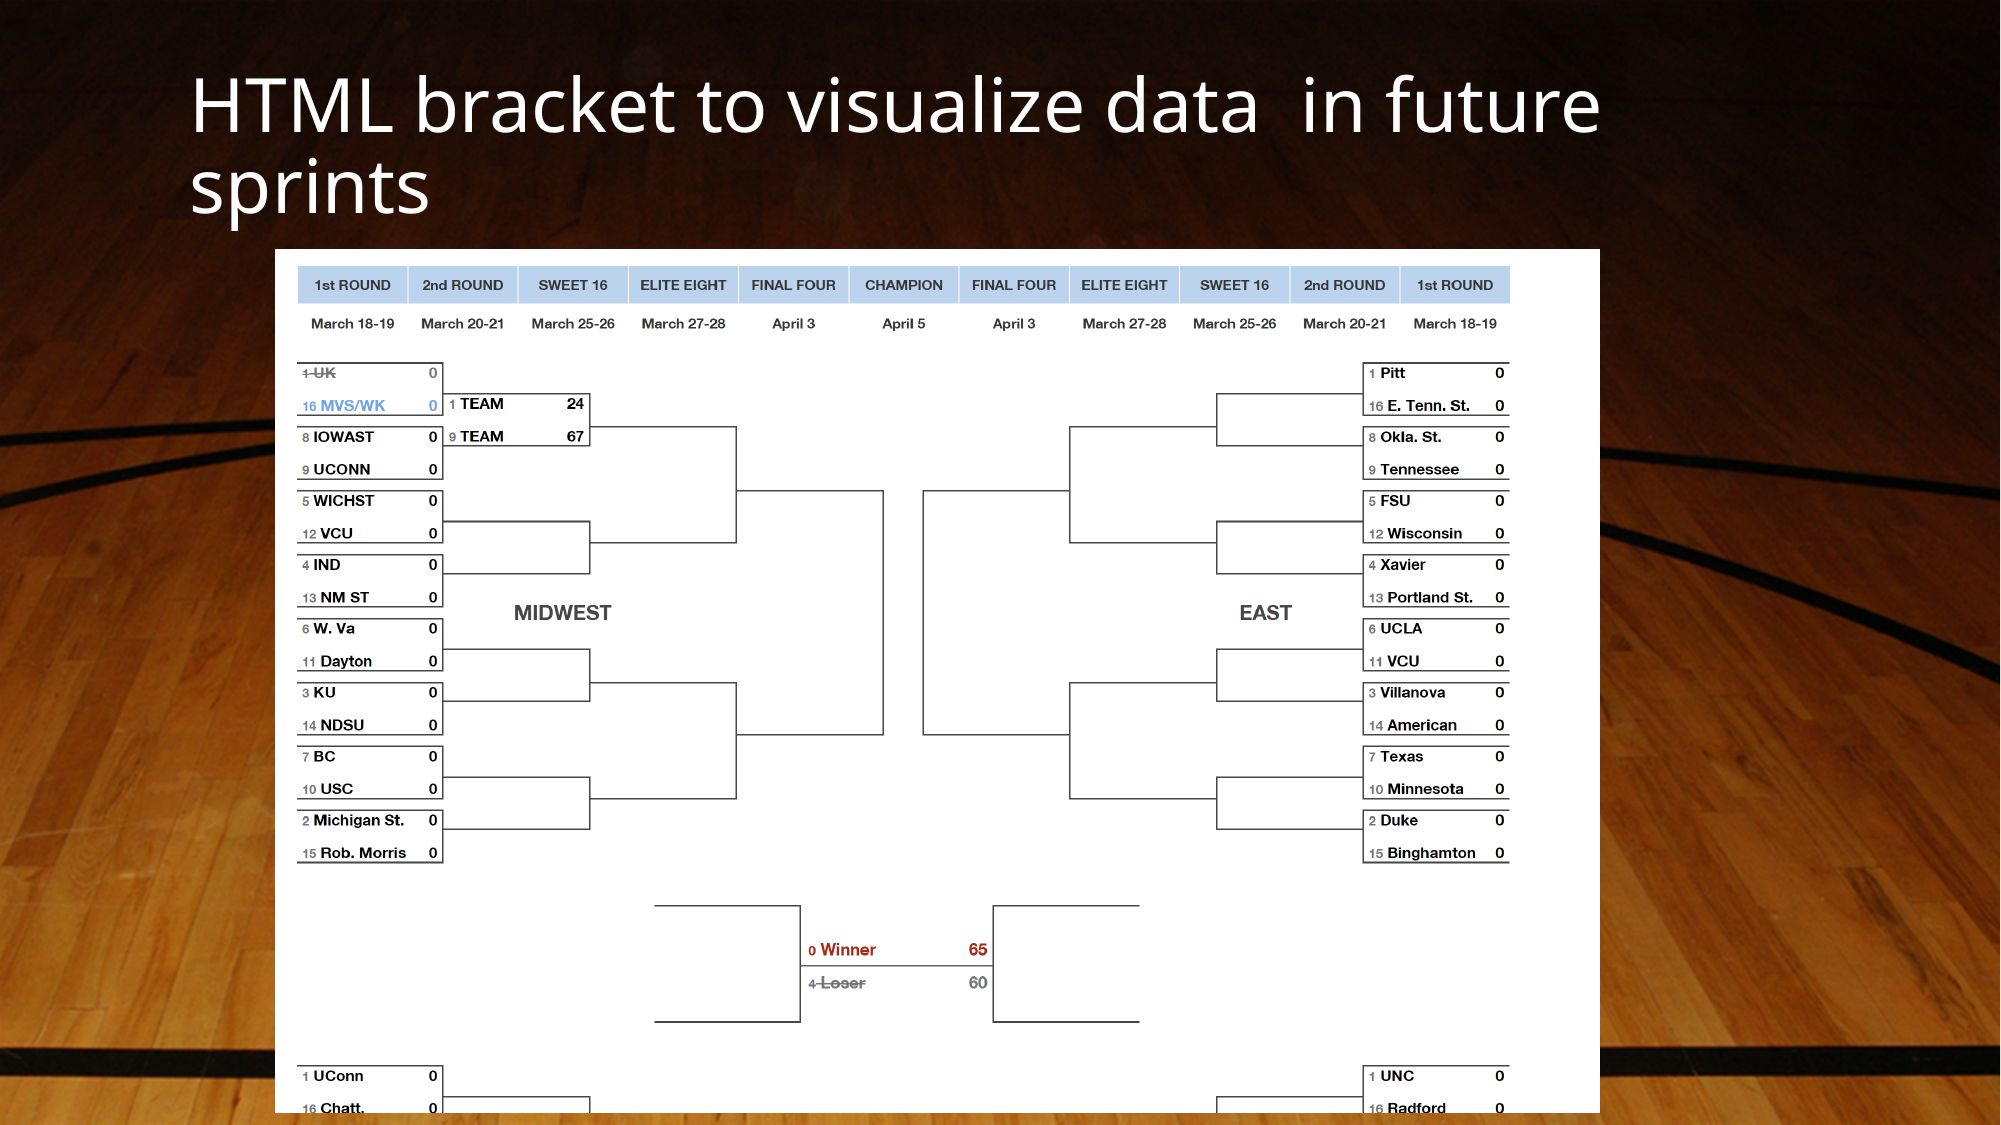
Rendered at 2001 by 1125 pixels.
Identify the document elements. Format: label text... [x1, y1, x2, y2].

title HTML bracket to visualize data in future sprints [174, 50, 1825, 238]
picture [0, 0, 2001, 1125]
